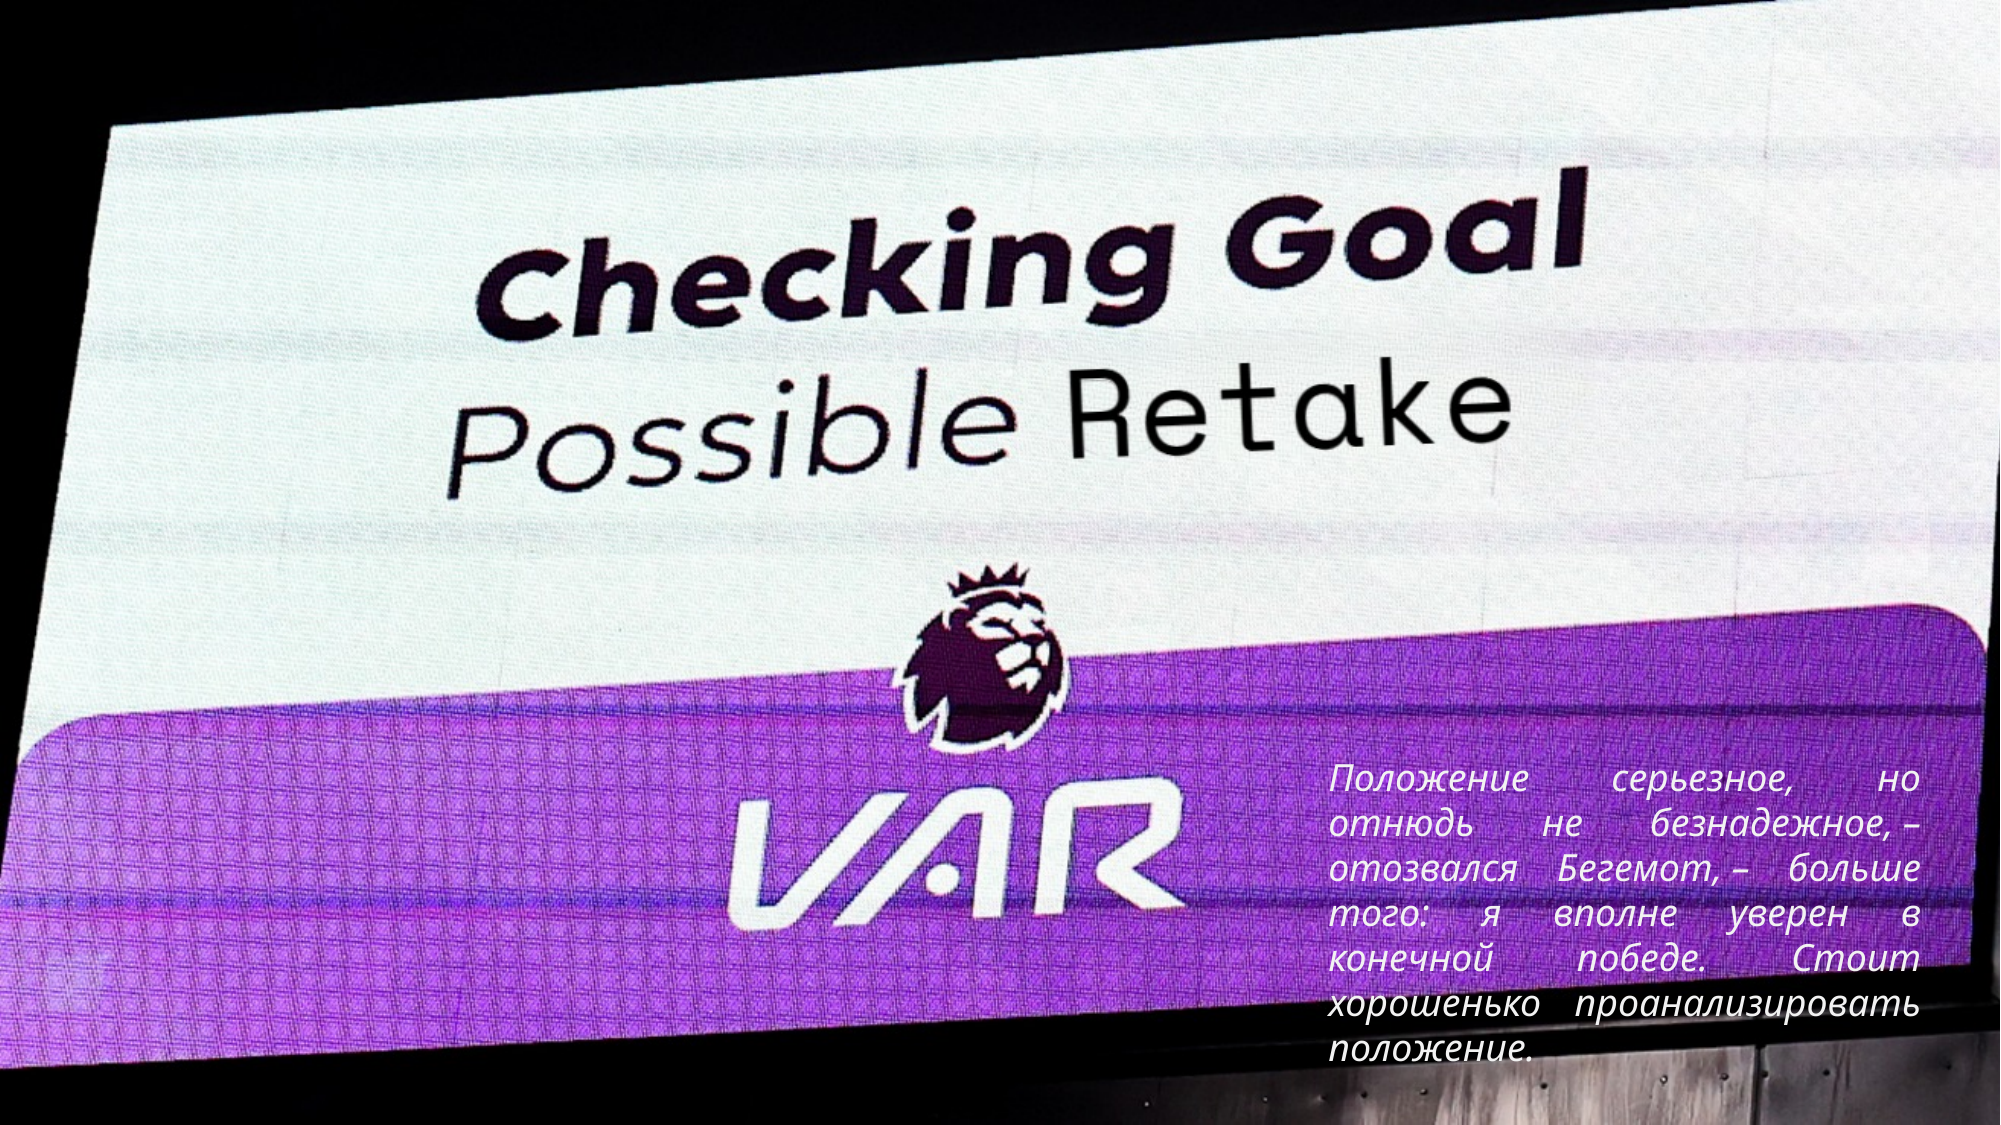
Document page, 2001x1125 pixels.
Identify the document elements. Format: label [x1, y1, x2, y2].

list [0, 0, 2000, 1125]
